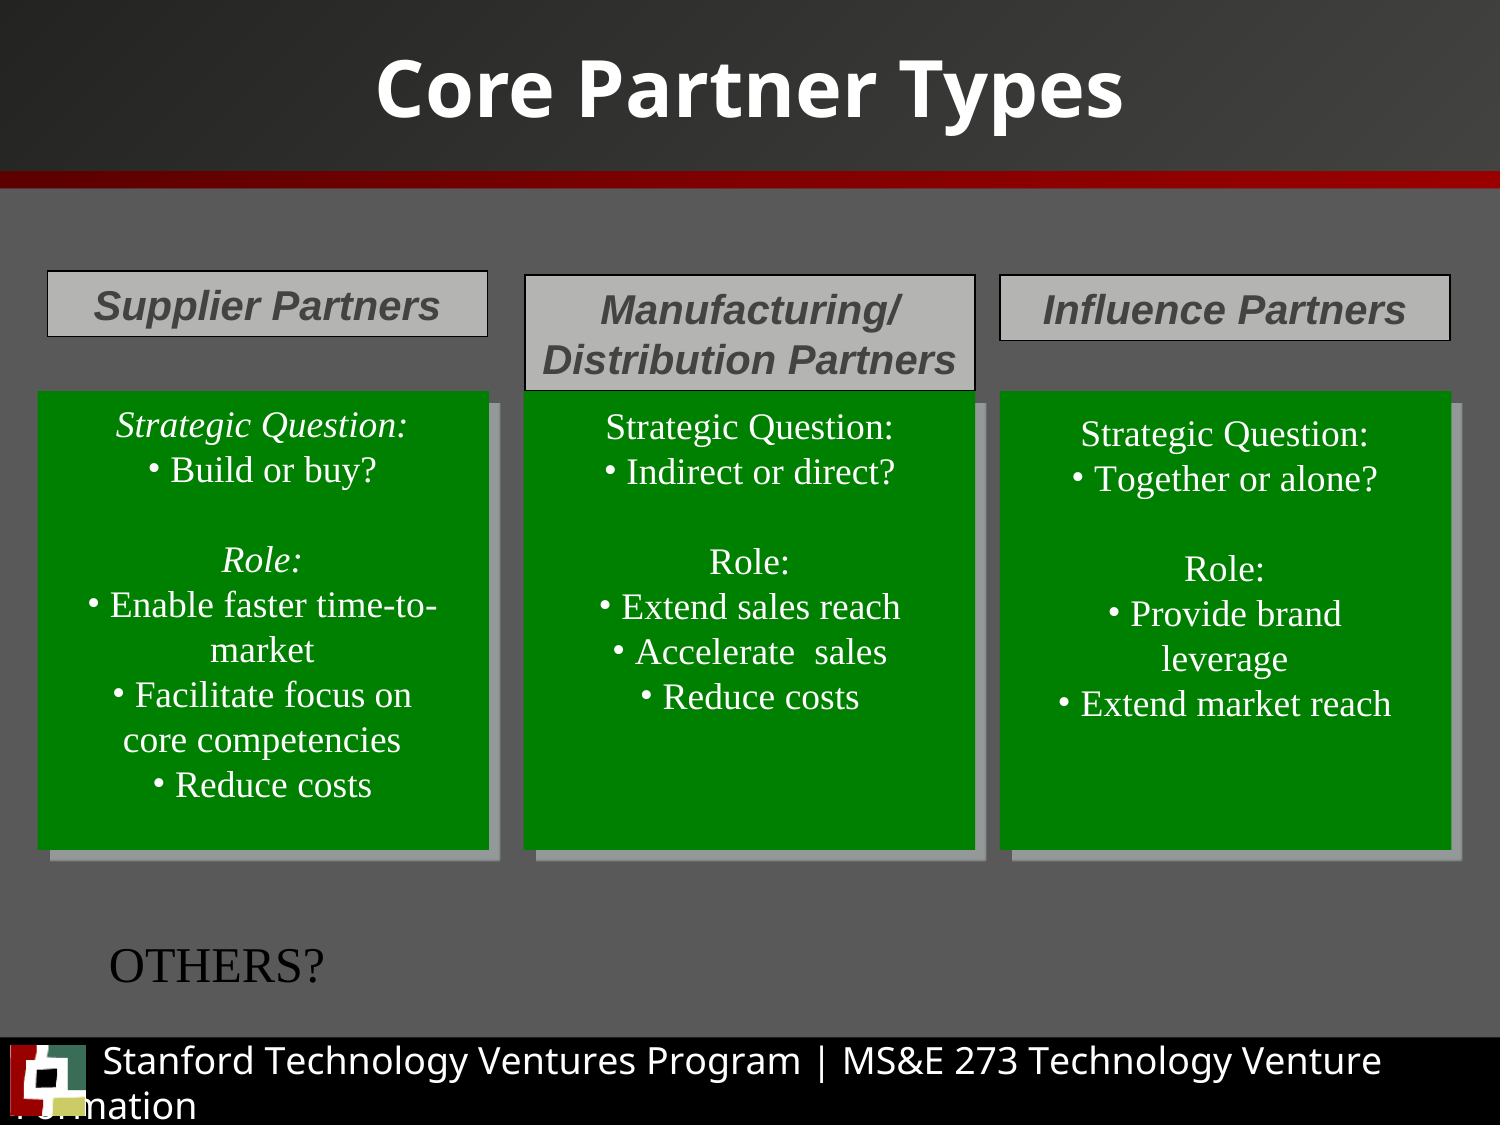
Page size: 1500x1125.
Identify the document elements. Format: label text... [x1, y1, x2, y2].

text_box Strategic Question: Indirect or direct? Role: Extend sales reach Accelerate sales Reduce costs [549, 394, 950, 725]
picture [10, 1045, 86, 1115]
text_box Influence Partners [999, 275, 1450, 341]
title Core Partner Types [37, 4, 1463, 168]
text_box OTHERS? [94, 924, 340, 1001]
text_box [37, 391, 489, 850]
text_box Strategic Question: Together or alone? Role: Provide brand leverage Extend market reach [1025, 401, 1425, 823]
text_box [999, 391, 1452, 850]
text_box Strategic Question: Build or buy? Role: Enable faster time-to-market Facilitate focus on core competencies Reduce costs [62, 392, 463, 813]
text_box [523, 391, 975, 850]
text_box Supplier Partners [47, 270, 488, 337]
picture [0, 171, 1500, 189]
text_box Manufacturing/ Distribution Partners [524, 274, 975, 391]
